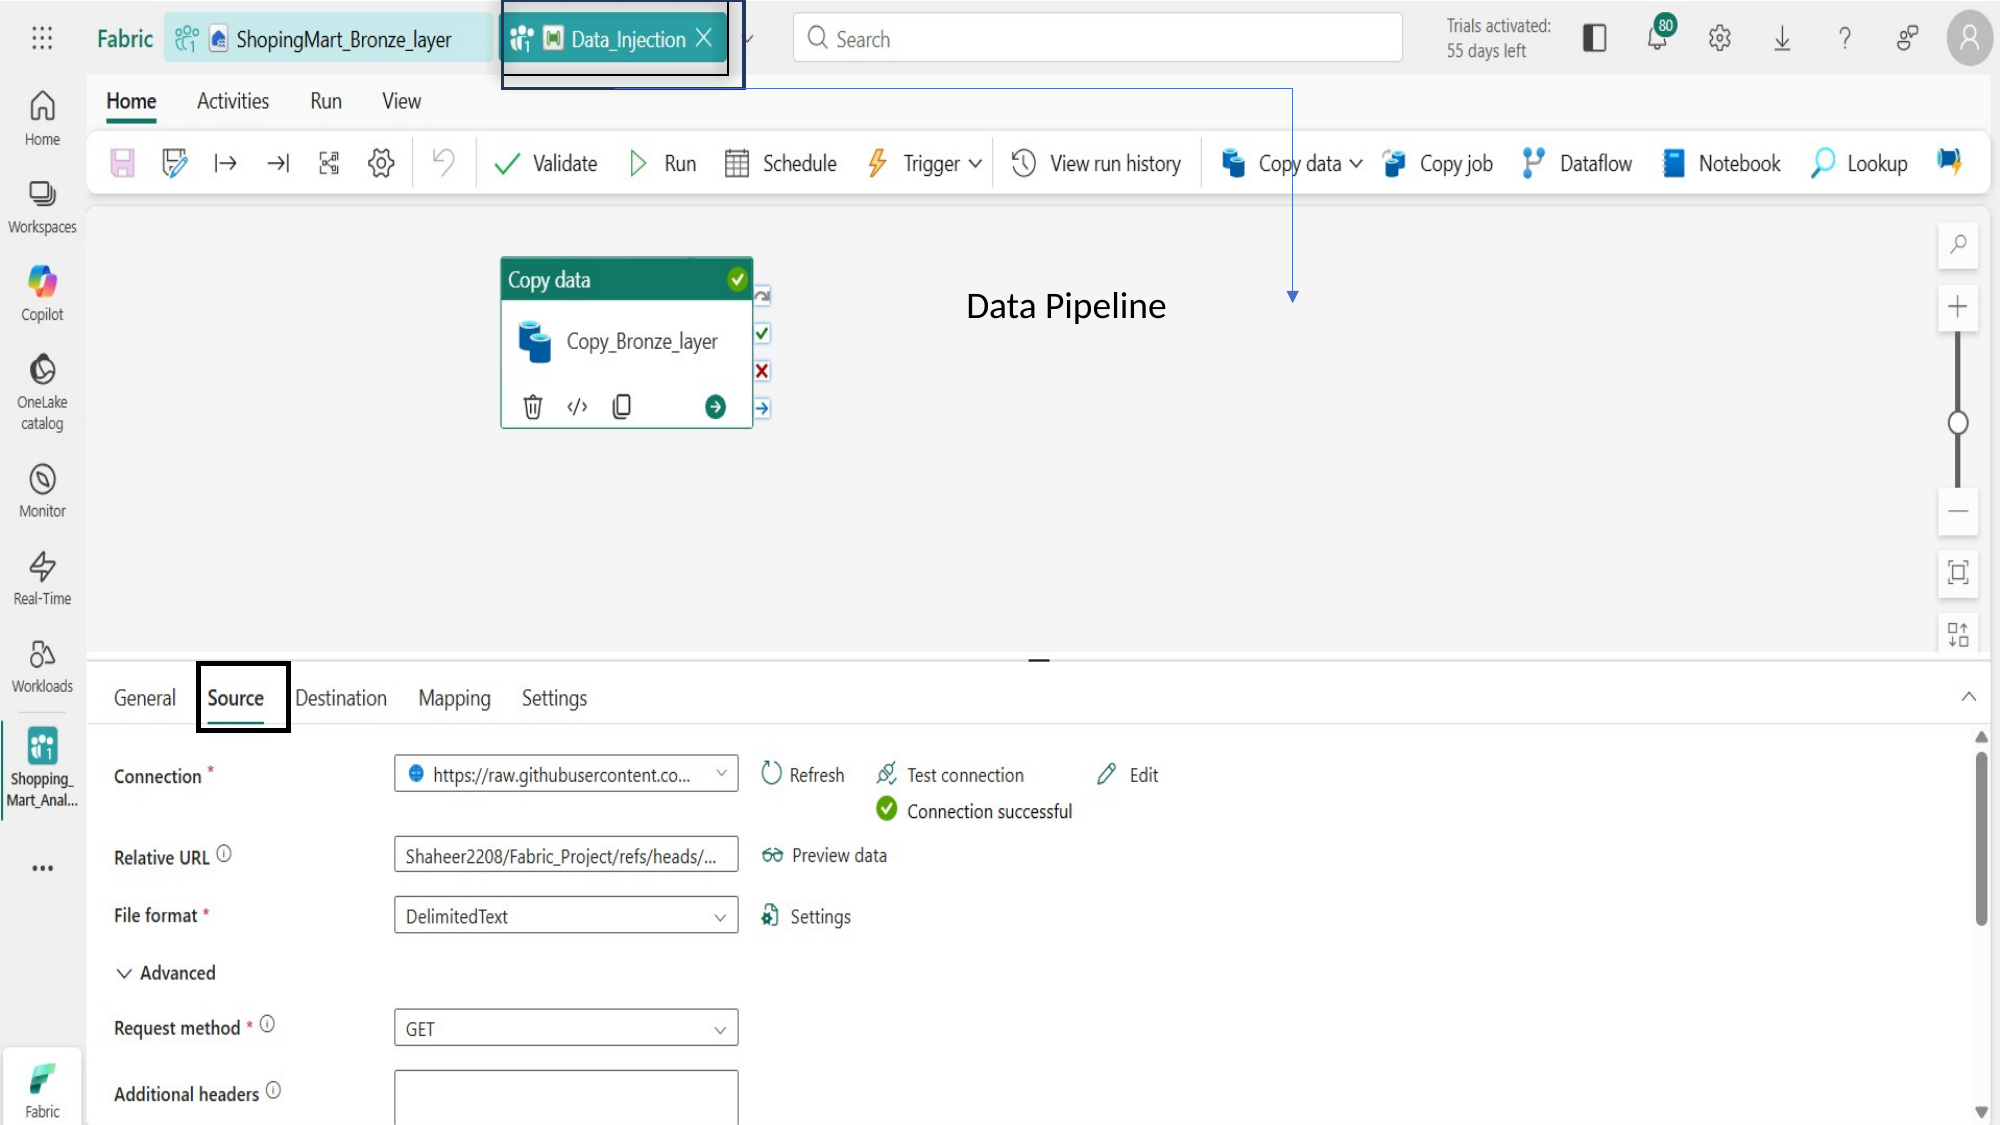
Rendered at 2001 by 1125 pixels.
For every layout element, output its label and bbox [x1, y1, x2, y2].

text_box [615, 88, 952, 304]
picture [0, 1, 2000, 1125]
